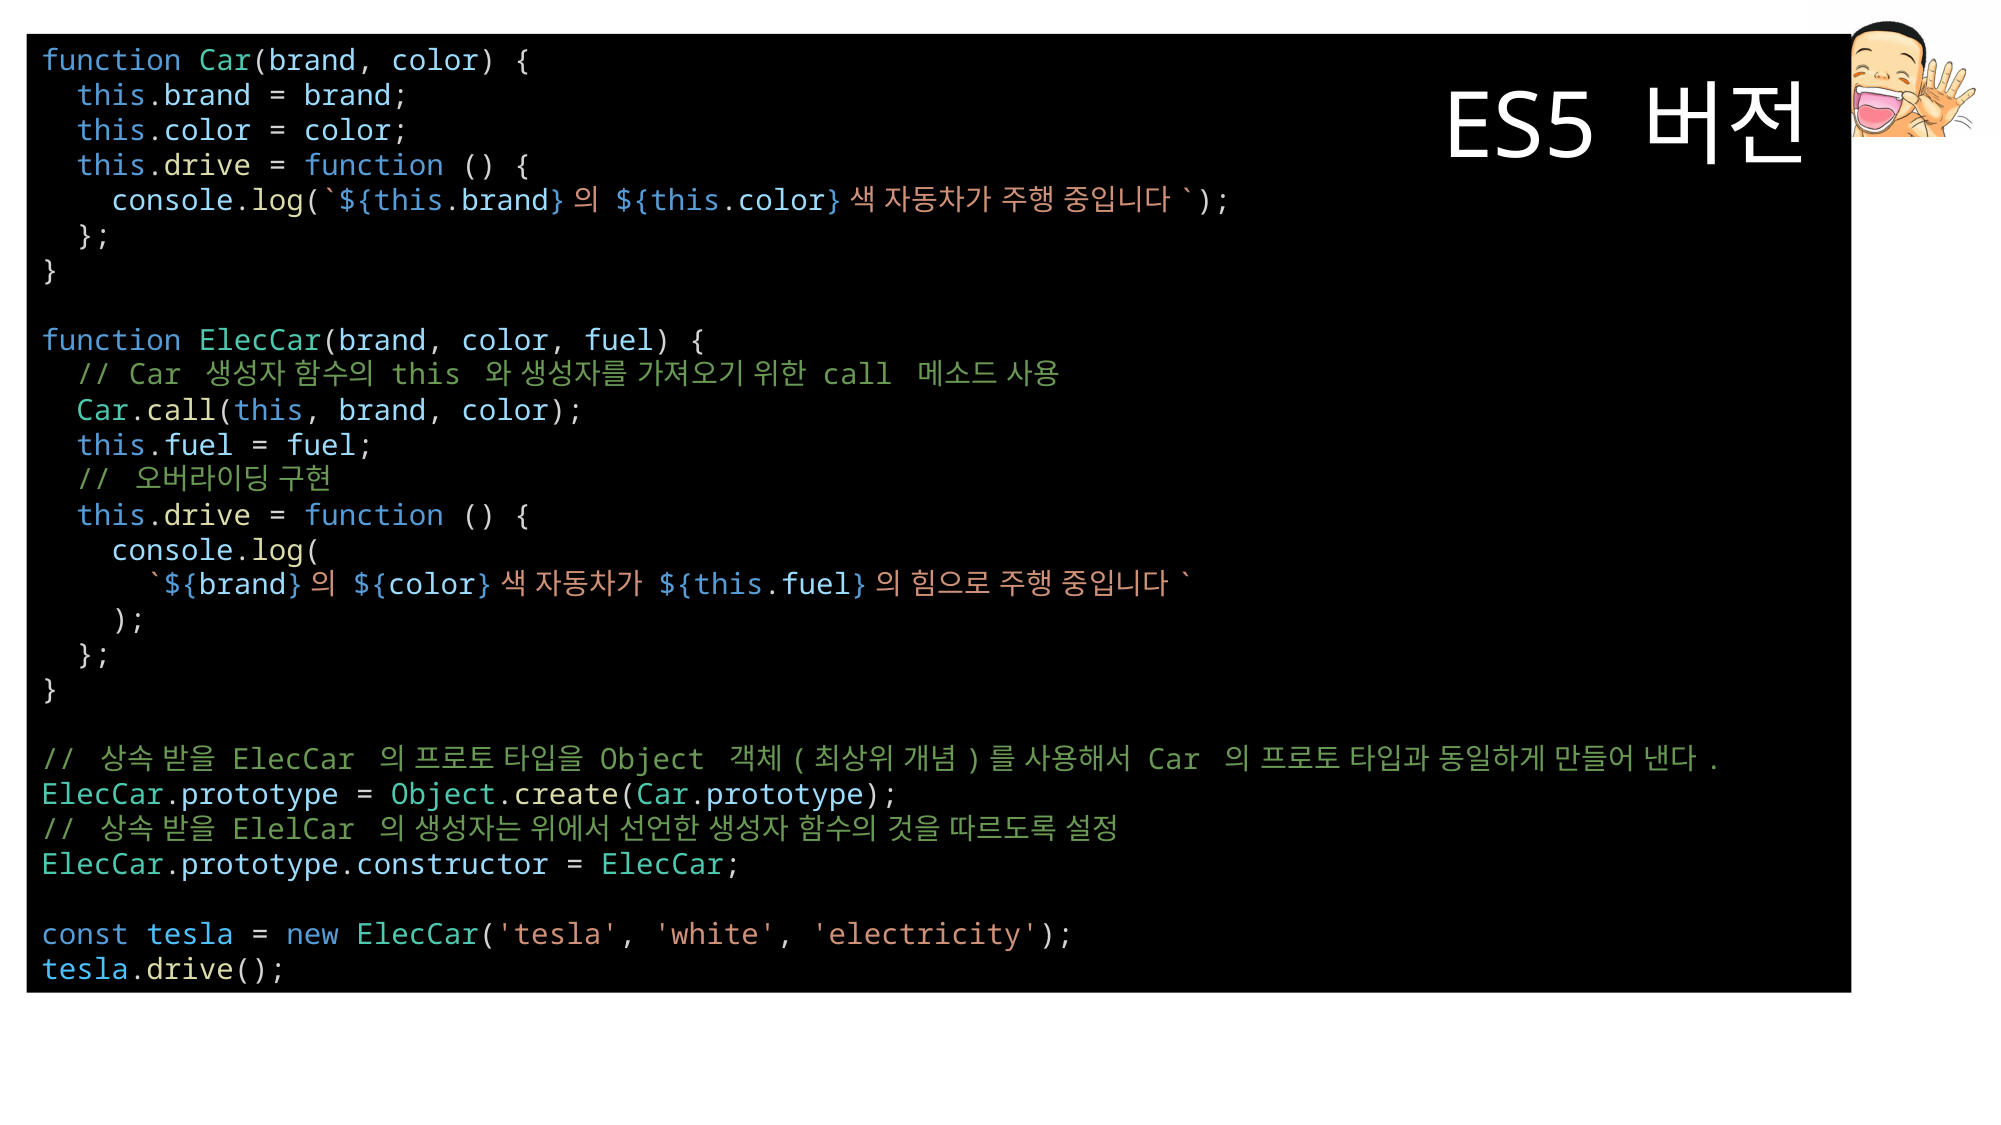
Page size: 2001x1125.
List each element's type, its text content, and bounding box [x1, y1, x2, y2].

text_box function Car(brand, color) { this.brand = brand; this.color = color; this.drive = function () { console.log(`${this.brand}의 ${this.color}색 자동차가 주행 중입니다`); }; } function ElecCar(brand, color, fuel) { // Car 생성자 함수의 this 와 생성자를 가져오기 위한 call 메소드 사용 Car.call(this, brand, color); this.fuel = fuel; // 오버라이딩 구현 this.drive = function () { console.log( `${brand}의 ${color}색 자동차가 ${this.fuel}의 힘으로 주행 중입니다` ); }; } // 상속 받을 ElecCar 의 프로토 타입을 Object 객체(최상위 개념)를 사용해서 Car 의 프로토 타입과 동일하게 만들어 낸다. ElecCar.prototype = Object.create(Car.prototype); // 상속 받을 ElelCar 의 생성자는 위에서 선언한 생성자 함수의 것을 따르도록 설정 ElecCar.prototype.constructor = ElecCar; const tesla = new ElecCar('tesla', 'white', 'electricity'); tesla.drive(); [26, 33, 1852, 993]
text_box ES5 버전 [1428, 58, 1827, 184]
picture [1808, 0, 2000, 137]
